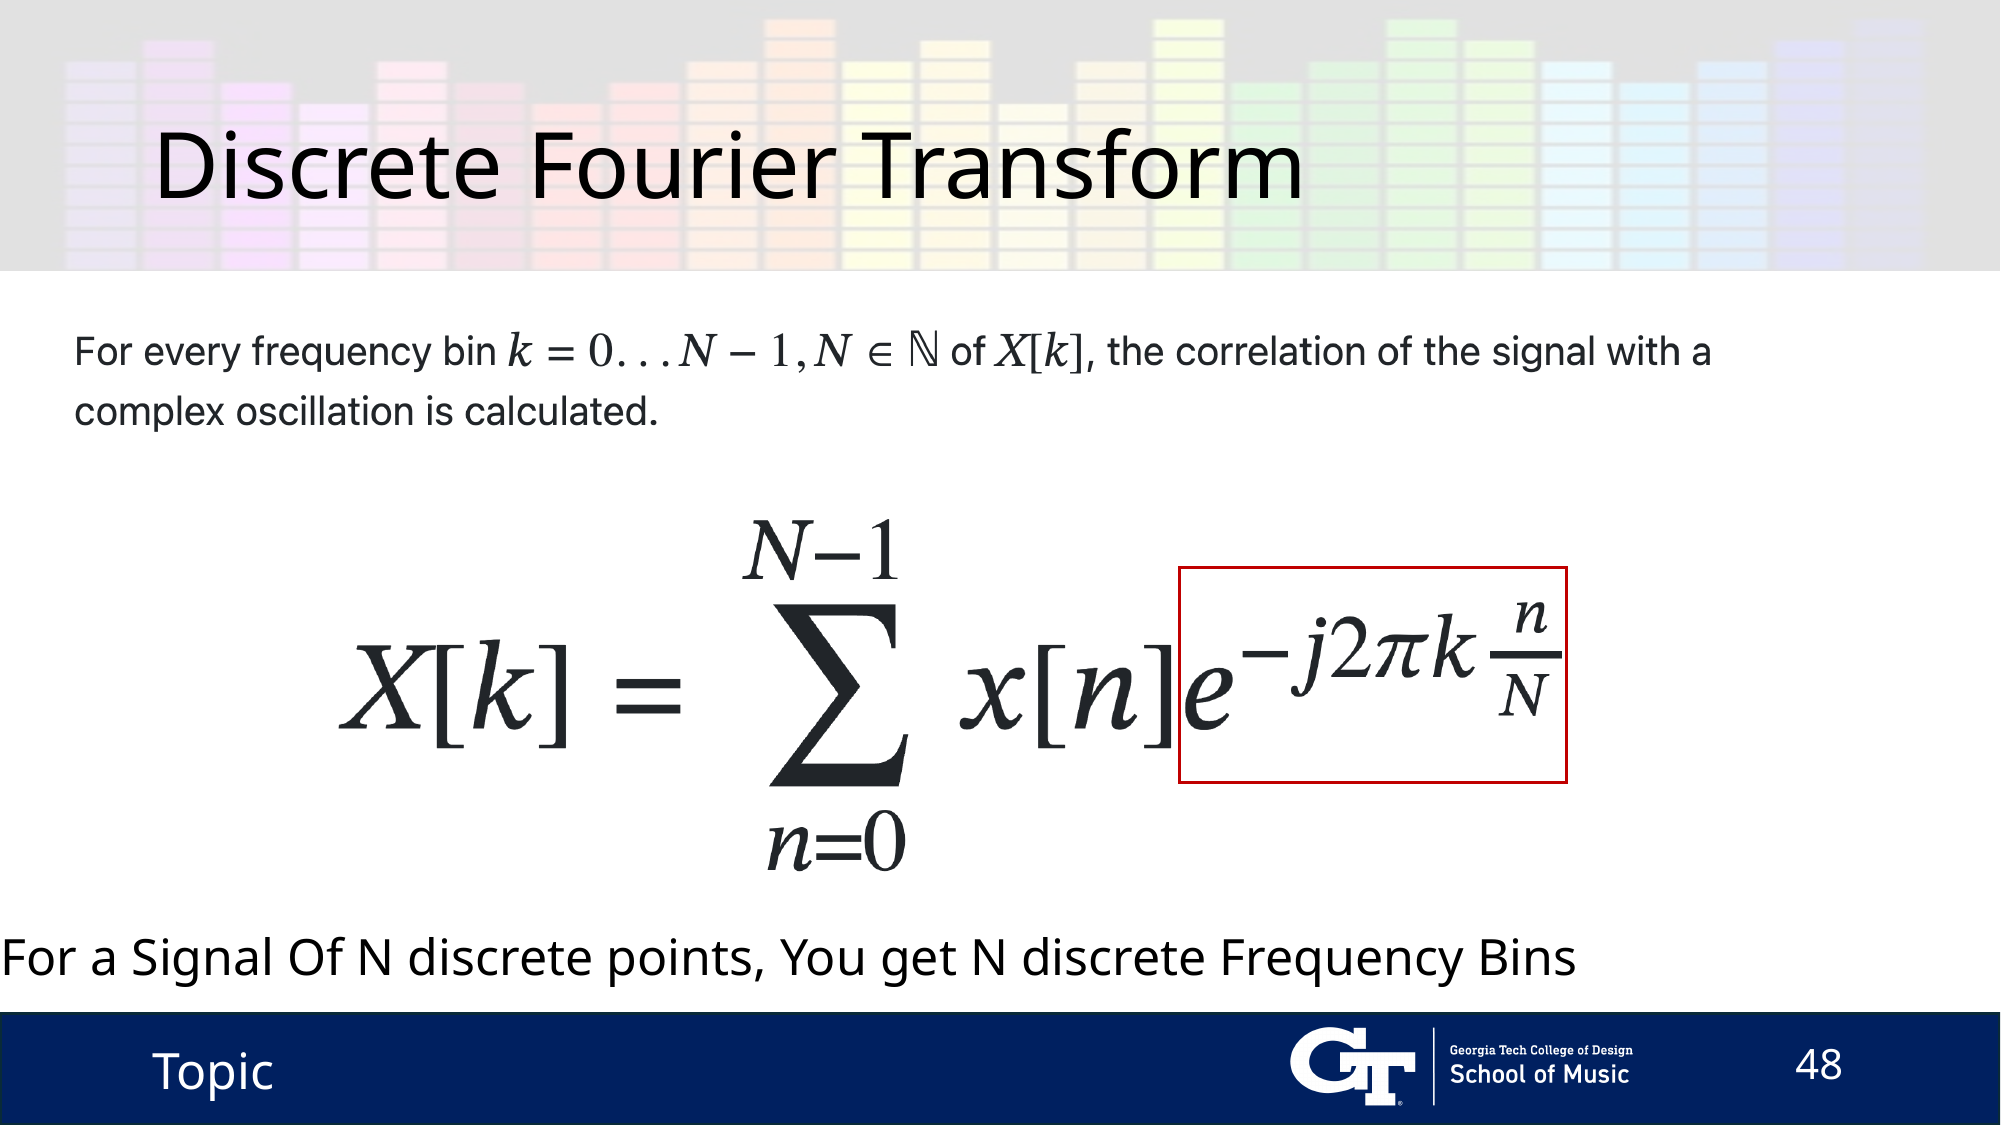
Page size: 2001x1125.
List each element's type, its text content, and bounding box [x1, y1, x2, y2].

picture [310, 458, 1587, 965]
list [137, 270, 1952, 985]
footer Topic [137, 1013, 1288, 1125]
title Discrete Fourier Transform [137, 59, 1863, 270]
text_box For a Signal Of N discrete points, You get N discrete Frequency Bins [0, 917, 1594, 993]
picture [47, 312, 1722, 440]
slide_number 48 [1690, 1030, 1859, 1103]
picture [1257, 1001, 1683, 1125]
